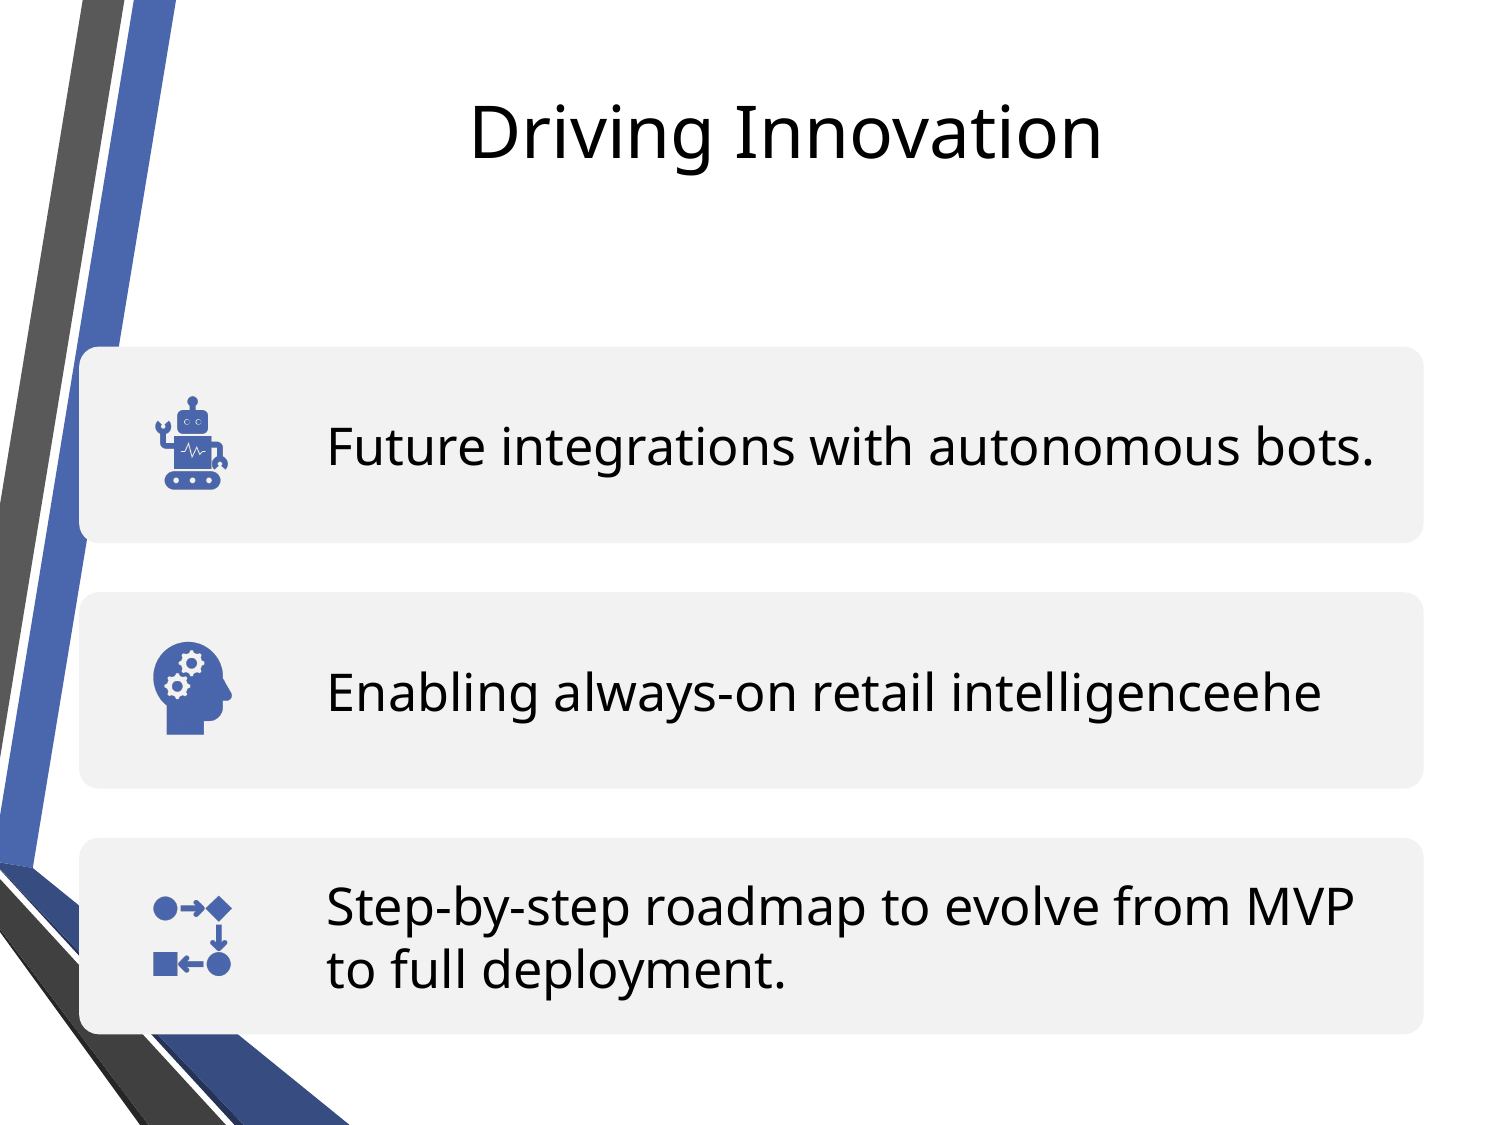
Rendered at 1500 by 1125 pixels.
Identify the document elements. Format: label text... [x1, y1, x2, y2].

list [78, 346, 1424, 1035]
title Driving Innovation [168, 57, 1405, 202]
